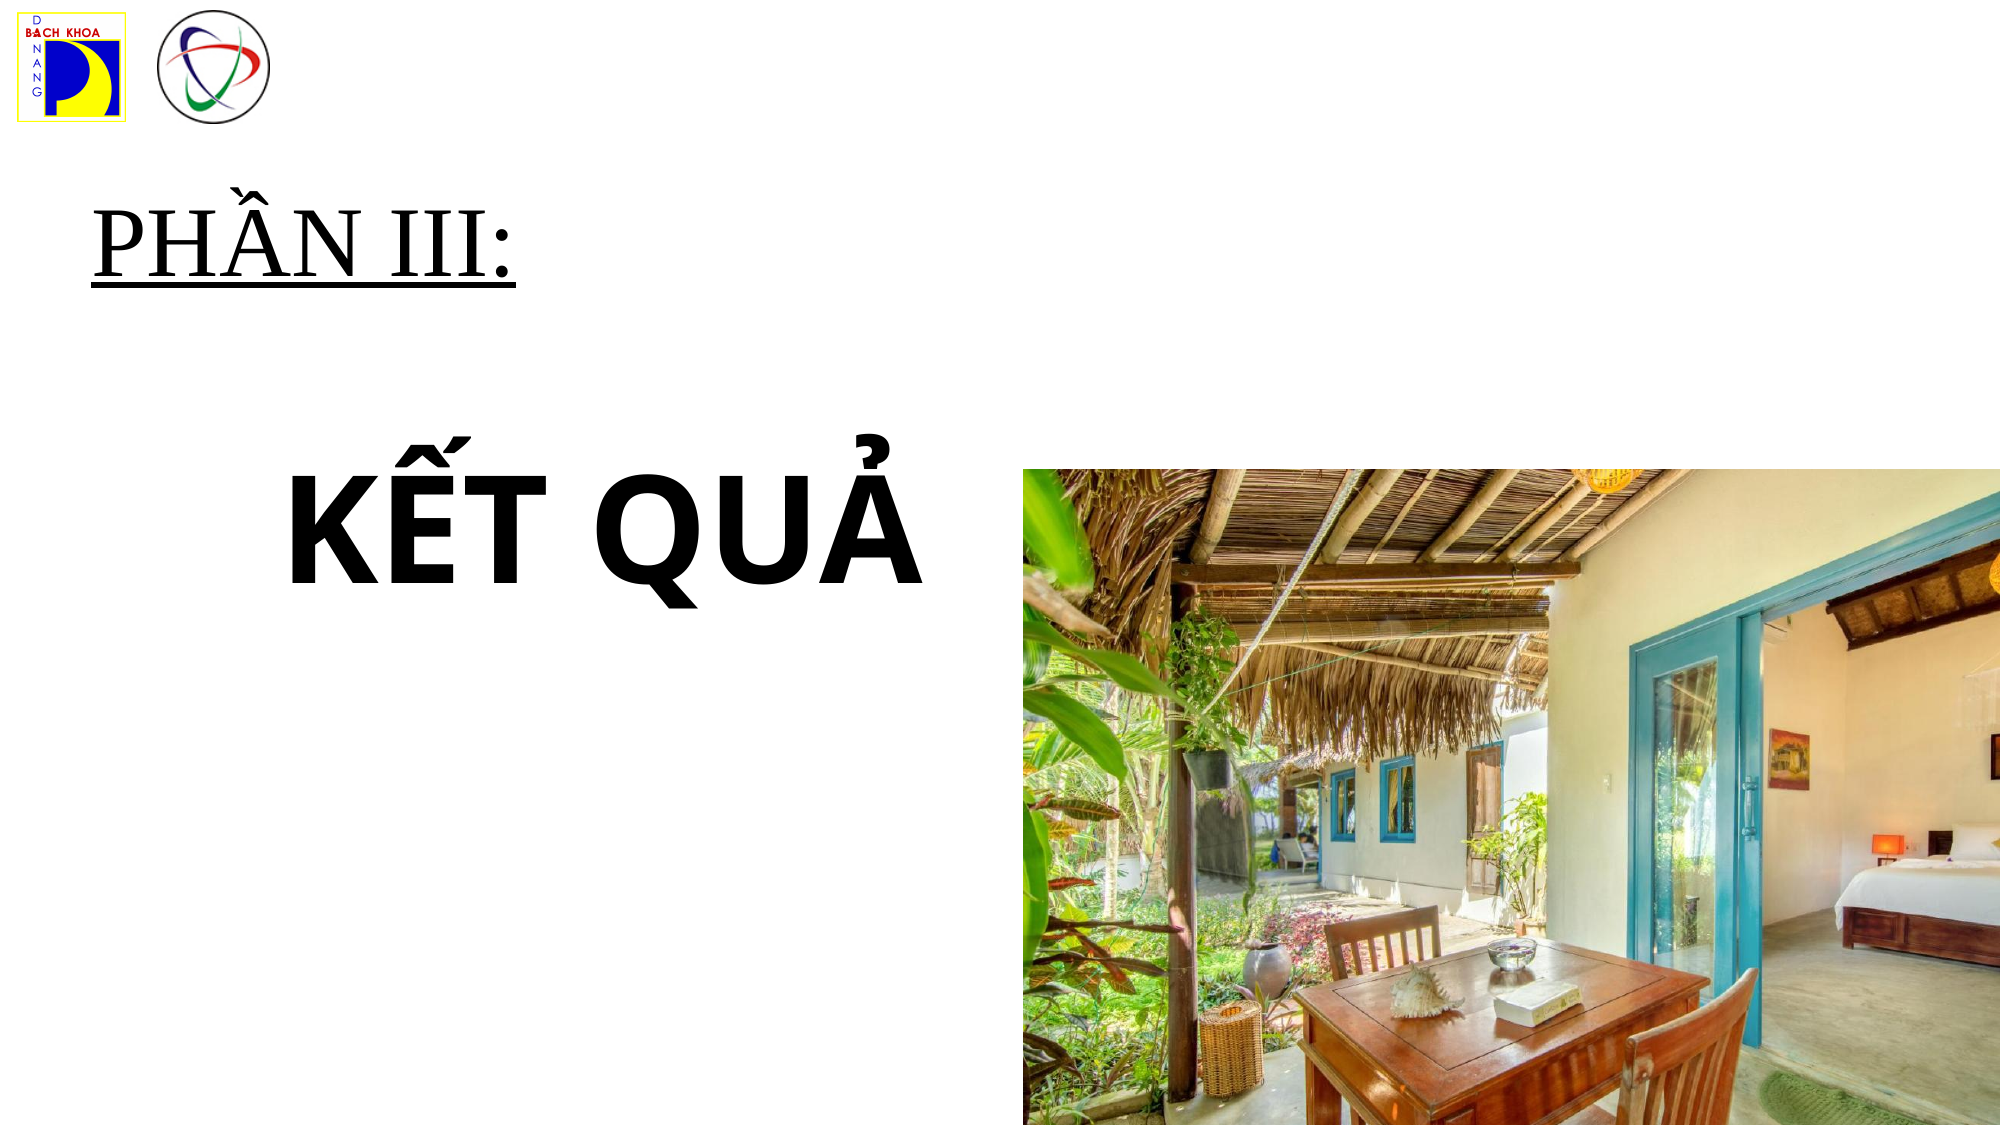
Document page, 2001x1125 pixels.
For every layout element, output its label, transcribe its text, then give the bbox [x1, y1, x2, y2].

text_box KẾT QUẢ [264, 425, 1103, 622]
picture [1023, 469, 2000, 1125]
text_box PHẦN III: [40, 168, 568, 455]
picture [157, 10, 270, 124]
picture [17, 12, 126, 122]
